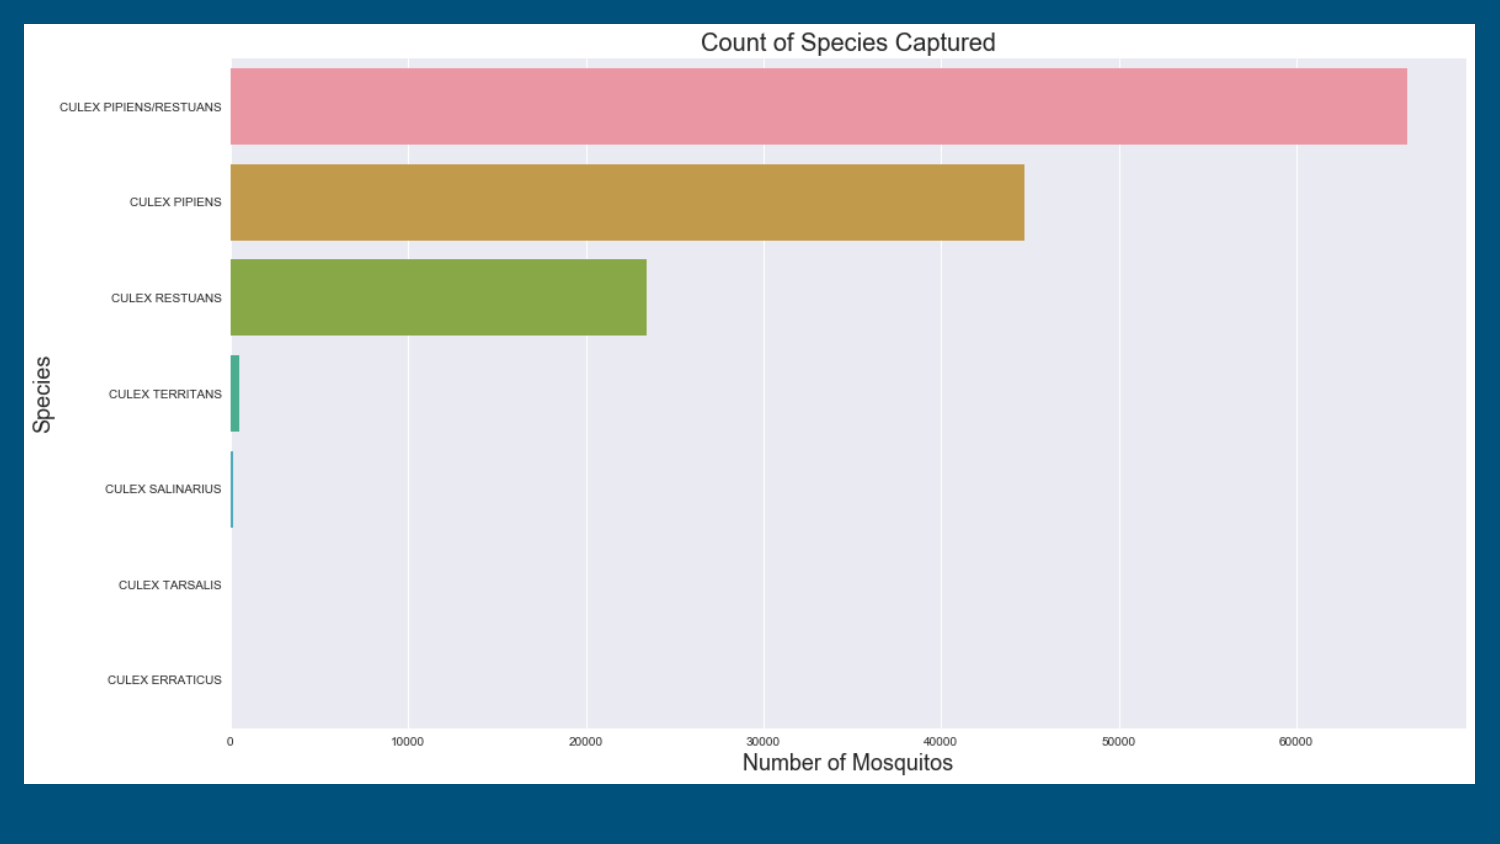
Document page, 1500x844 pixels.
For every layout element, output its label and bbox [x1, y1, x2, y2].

picture [25, 25, 1474, 783]
